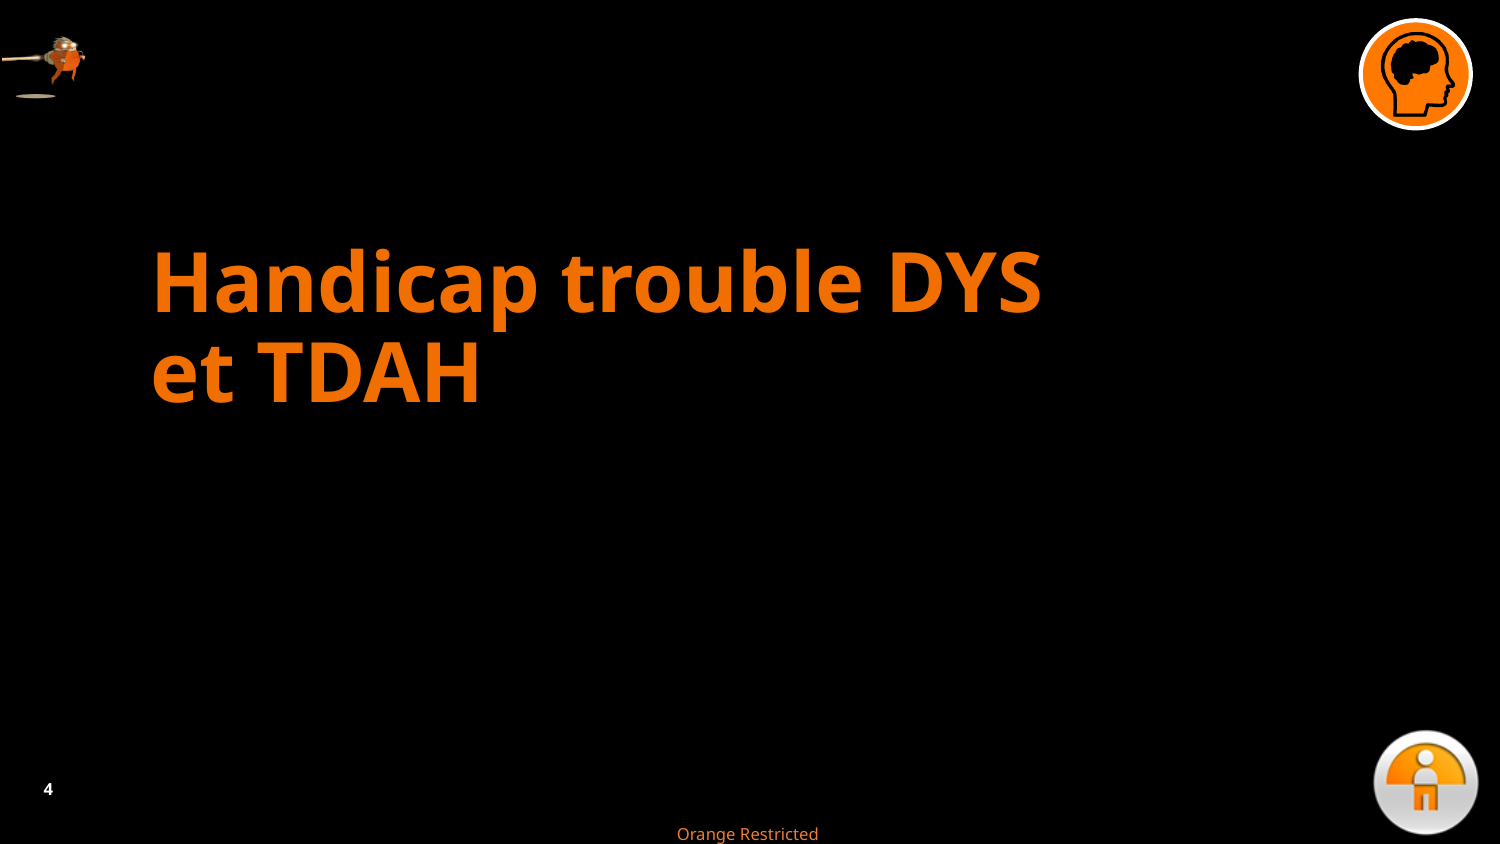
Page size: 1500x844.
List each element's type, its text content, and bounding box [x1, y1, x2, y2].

picture [1363, 718, 1490, 841]
picture [2, 35, 87, 99]
title Handicap trouble DYS et TDAH [135, 232, 1176, 706]
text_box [1360, 19, 1472, 129]
